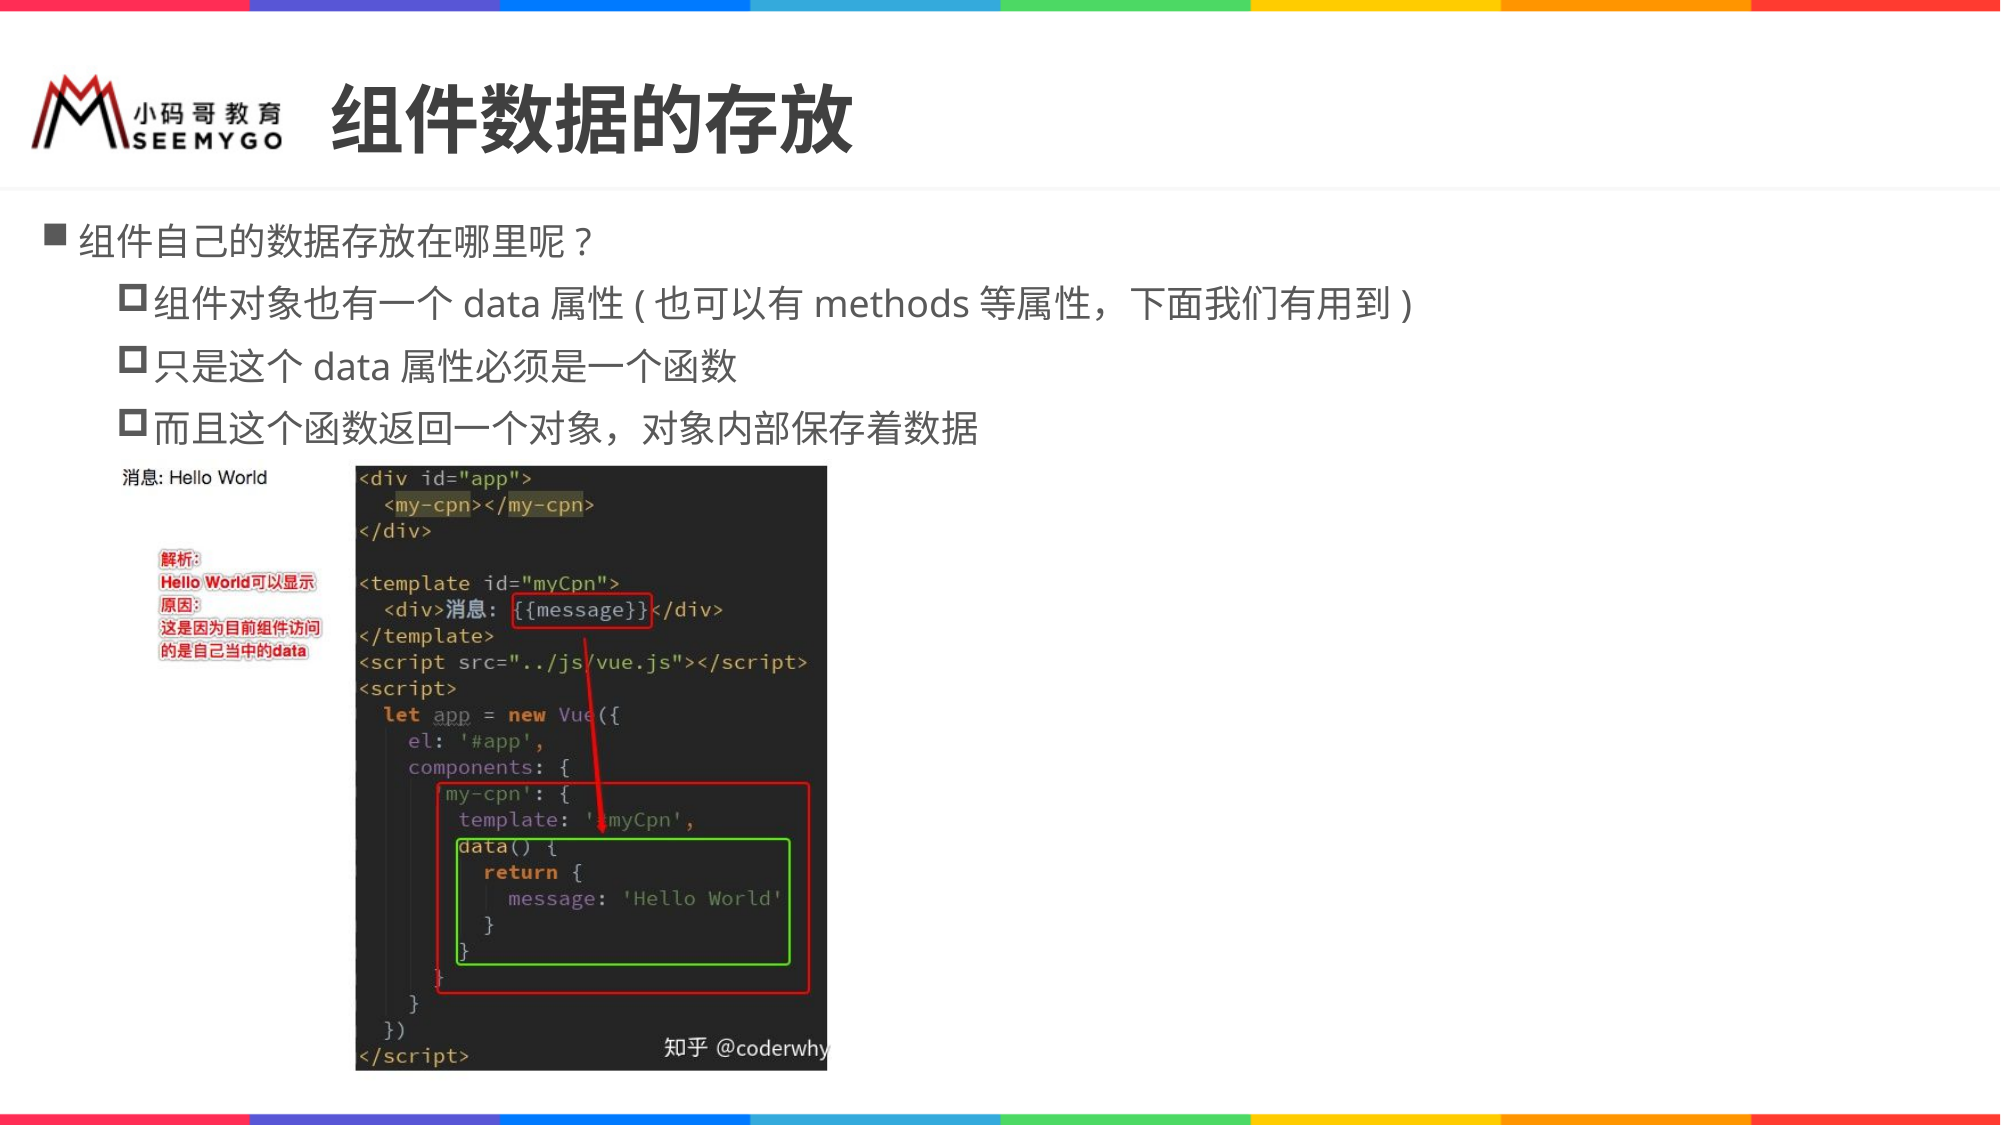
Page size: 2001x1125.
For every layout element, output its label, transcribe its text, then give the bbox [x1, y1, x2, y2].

title 组件数据的存放 [314, 64, 1968, 182]
picture [0, 0, 2001, 1125]
list 组件自己的数据存放在哪里呢? 组件对象也有一个data属性(也可以有methods等属性，下面我们有用到) 只是这个data属性必须是一个函数 而且这个函数返回一个对象，对象内部保存着数据 [26, 203, 1974, 1097]
